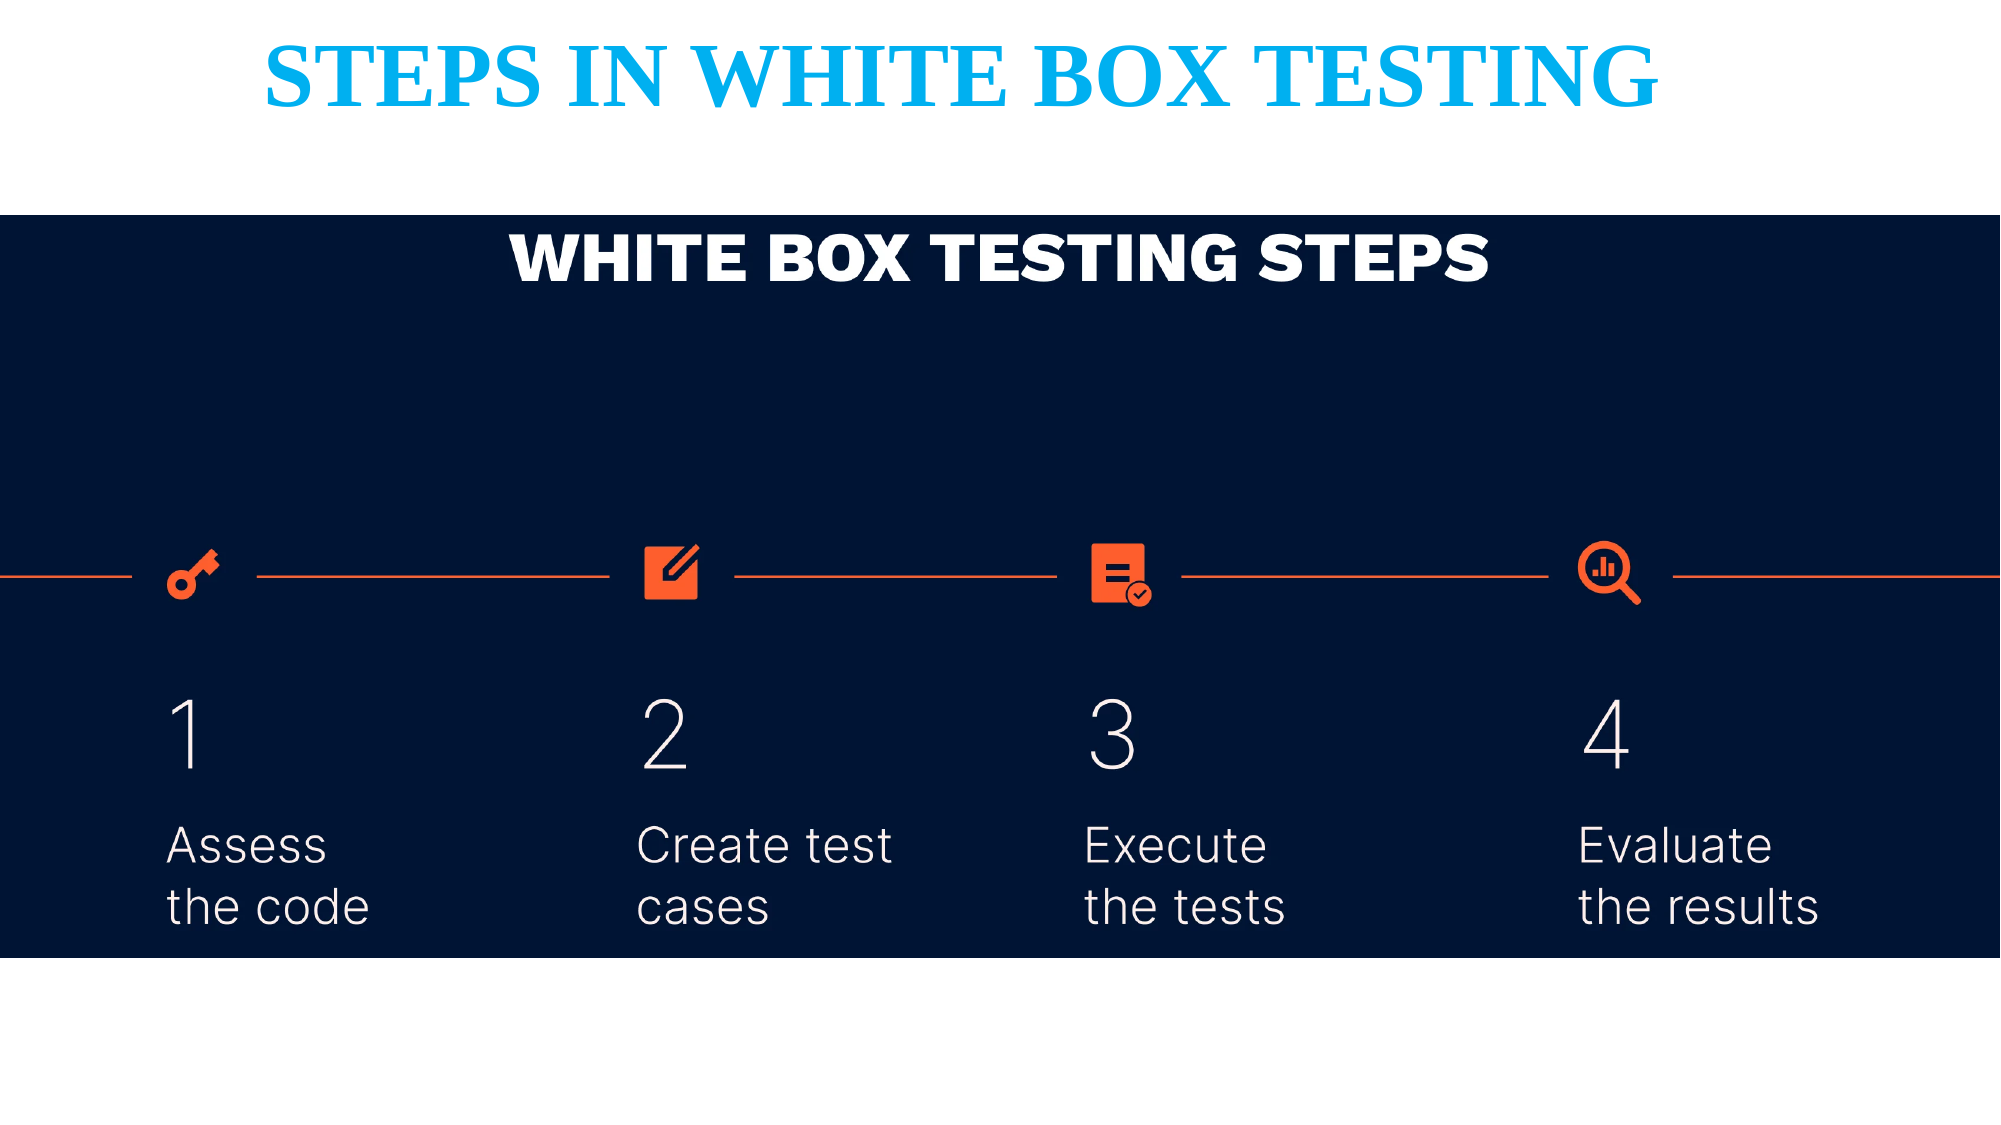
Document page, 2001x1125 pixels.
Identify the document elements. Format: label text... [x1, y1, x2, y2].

title STEPS IN WHITE BOX TESTING [100, 0, 1826, 154]
picture [0, 215, 2000, 958]
